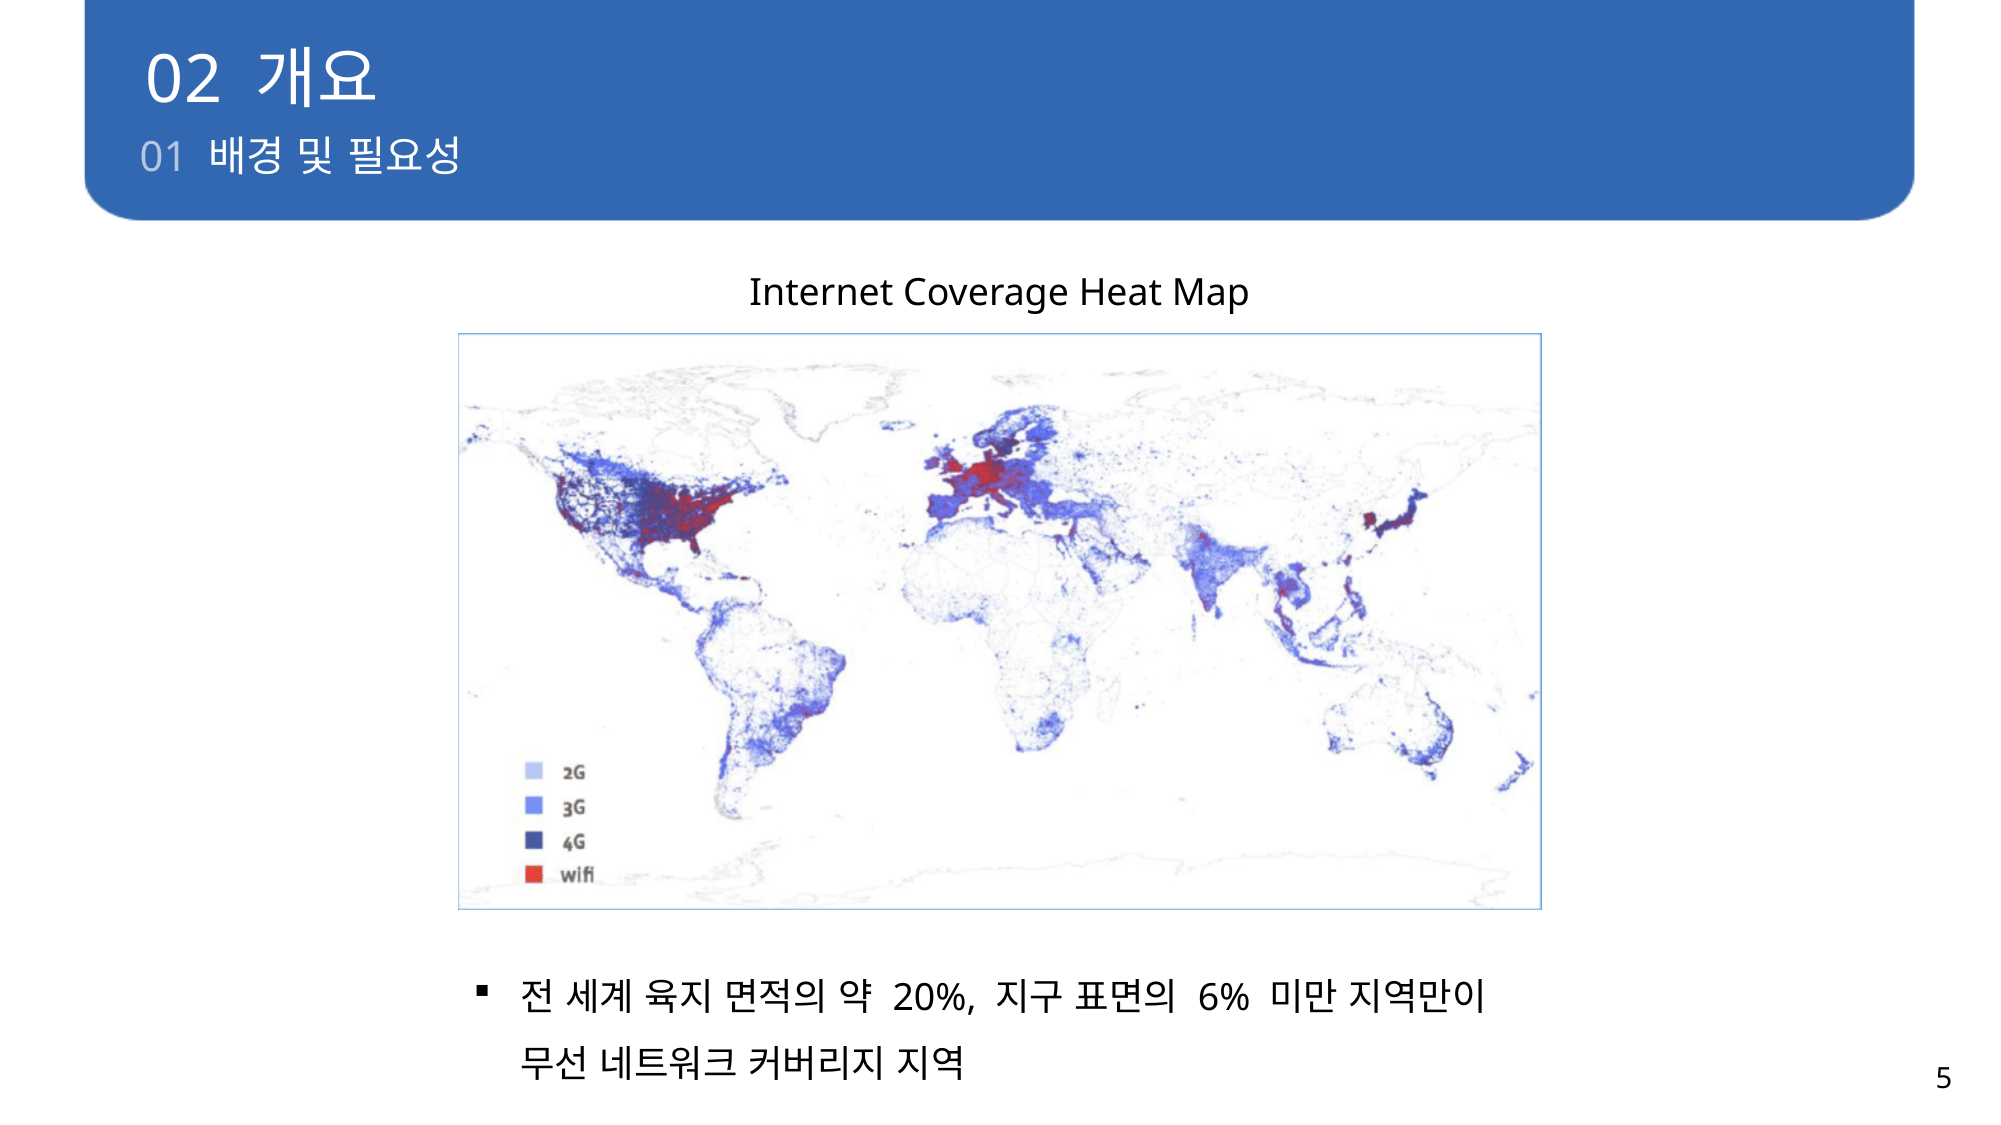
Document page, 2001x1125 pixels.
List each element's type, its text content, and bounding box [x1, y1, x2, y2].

text_box 전 세계 육지 면적의 약 20%, 지구 표면의 6% 미만 지역만이 무선 네트워크 커버리지 지역 [458, 942, 1542, 1093]
picture [84, 0, 1916, 221]
text_box 5 [1900, 1051, 1988, 1102]
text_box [458, 215, 1542, 910]
